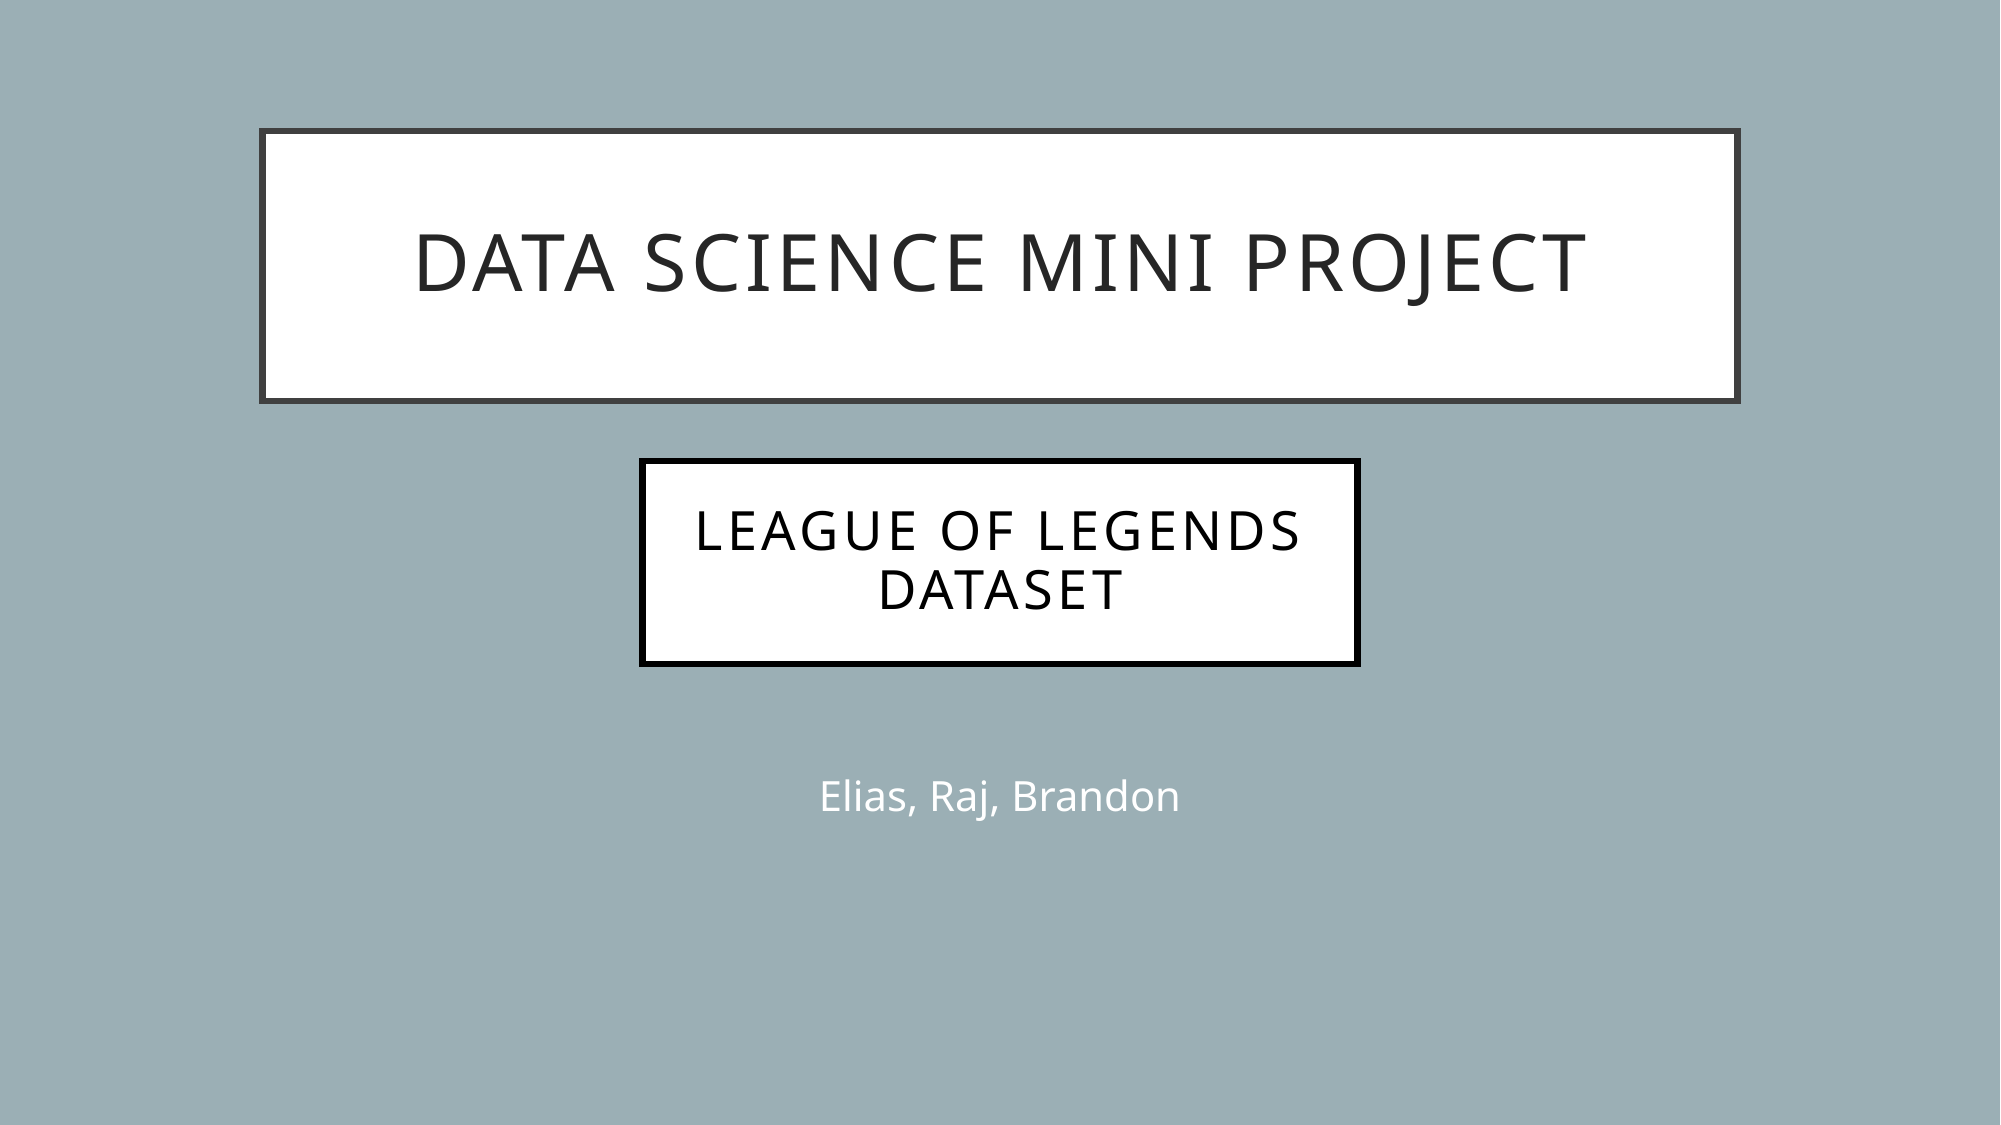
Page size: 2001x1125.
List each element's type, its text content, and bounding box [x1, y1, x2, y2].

title Data Science Mini Project [259, 128, 1741, 404]
text_box League of legends dataset [642, 460, 1358, 665]
subtitle Elias, Raj, Brandon [442, 762, 1558, 966]
